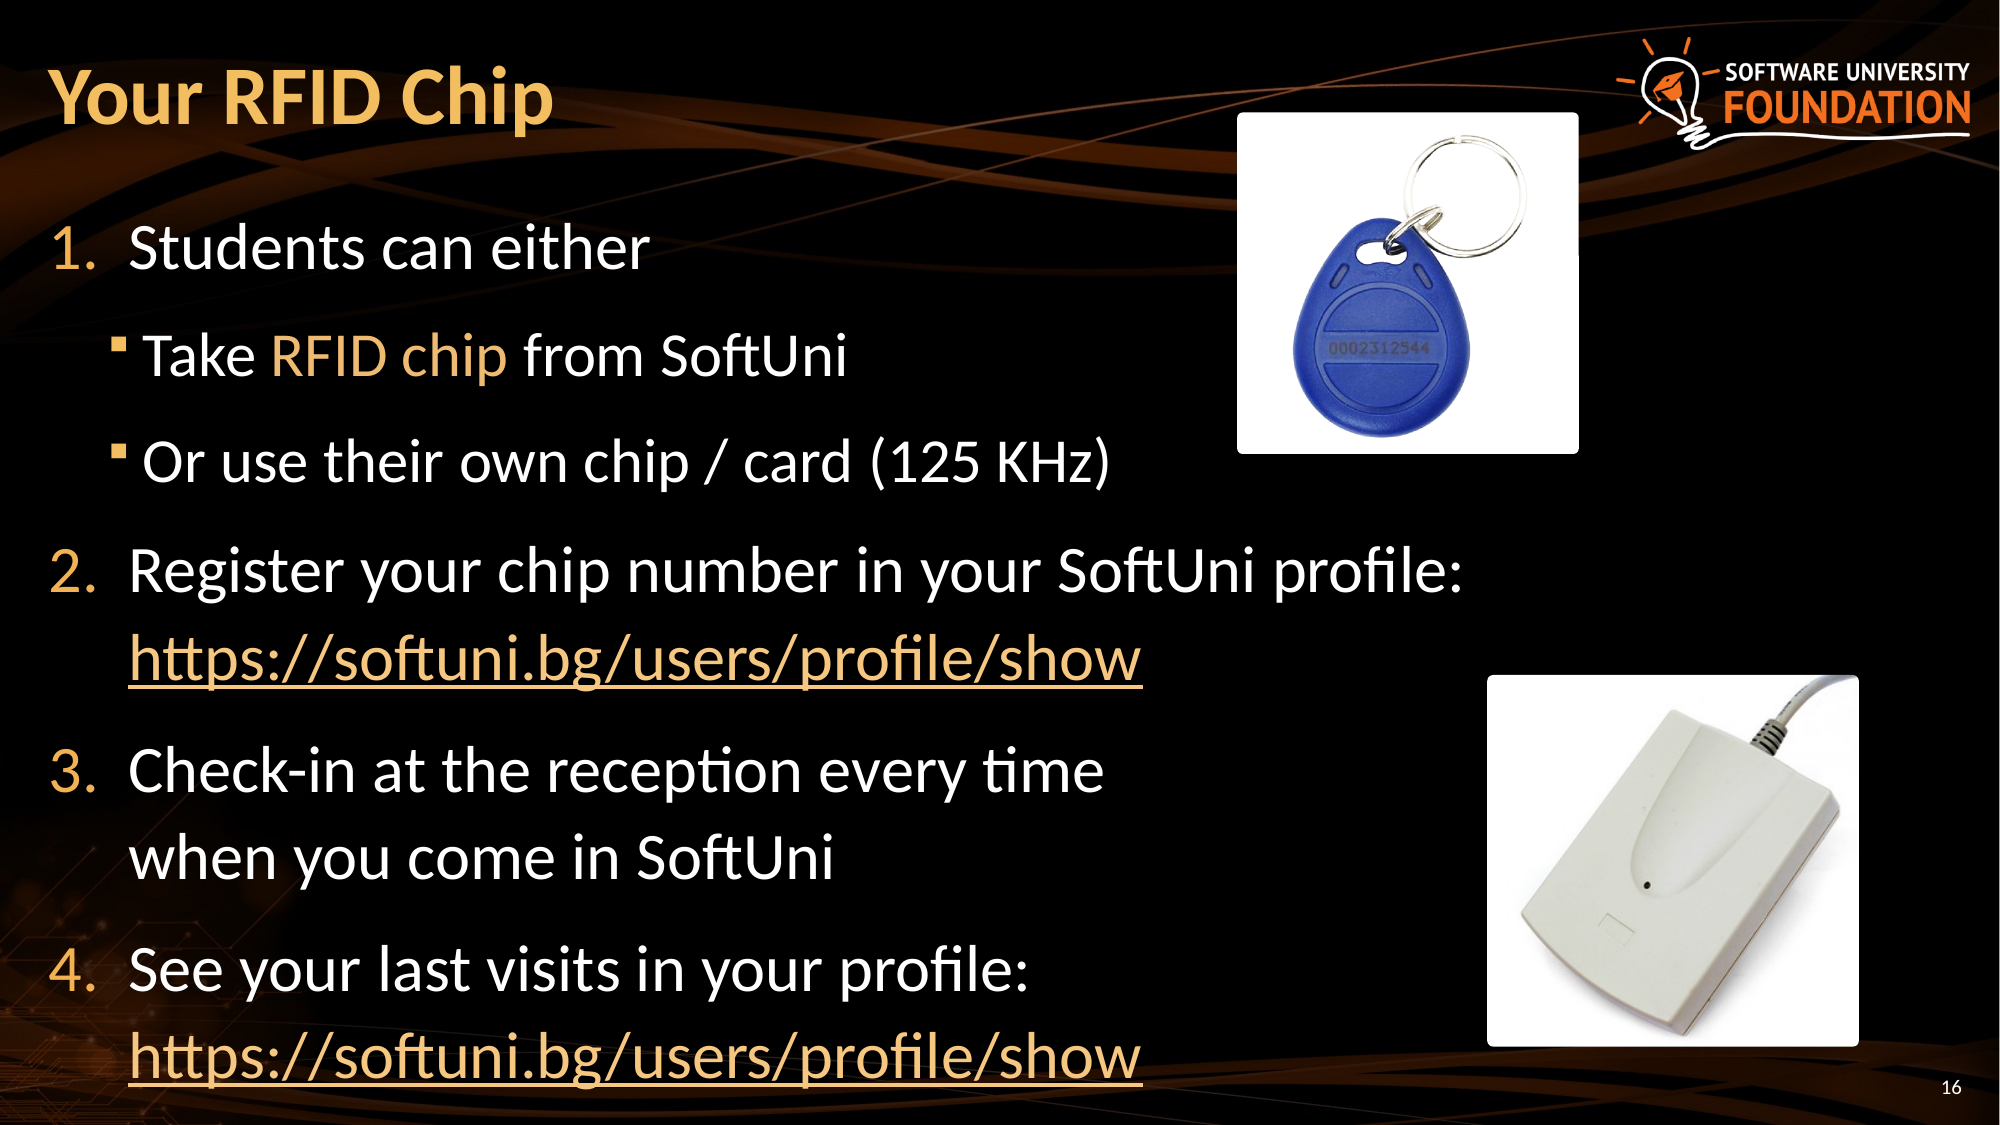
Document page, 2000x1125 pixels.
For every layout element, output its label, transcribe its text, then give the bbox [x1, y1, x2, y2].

title Your RFID Chip [30, 6, 1602, 189]
list Students can either Take RFID chip from SoftUni Or use their own chip / card (125 KHz) Register your chip number in your SoftUni profile: https://softuni.bg/users/profile/show Check-in at the reception every time when you come in SoftUni See your last visits in your profile: https://softuni.bg/users/profile/show [31, 188, 1968, 1103]
picture [0, 0, 2000, 1125]
